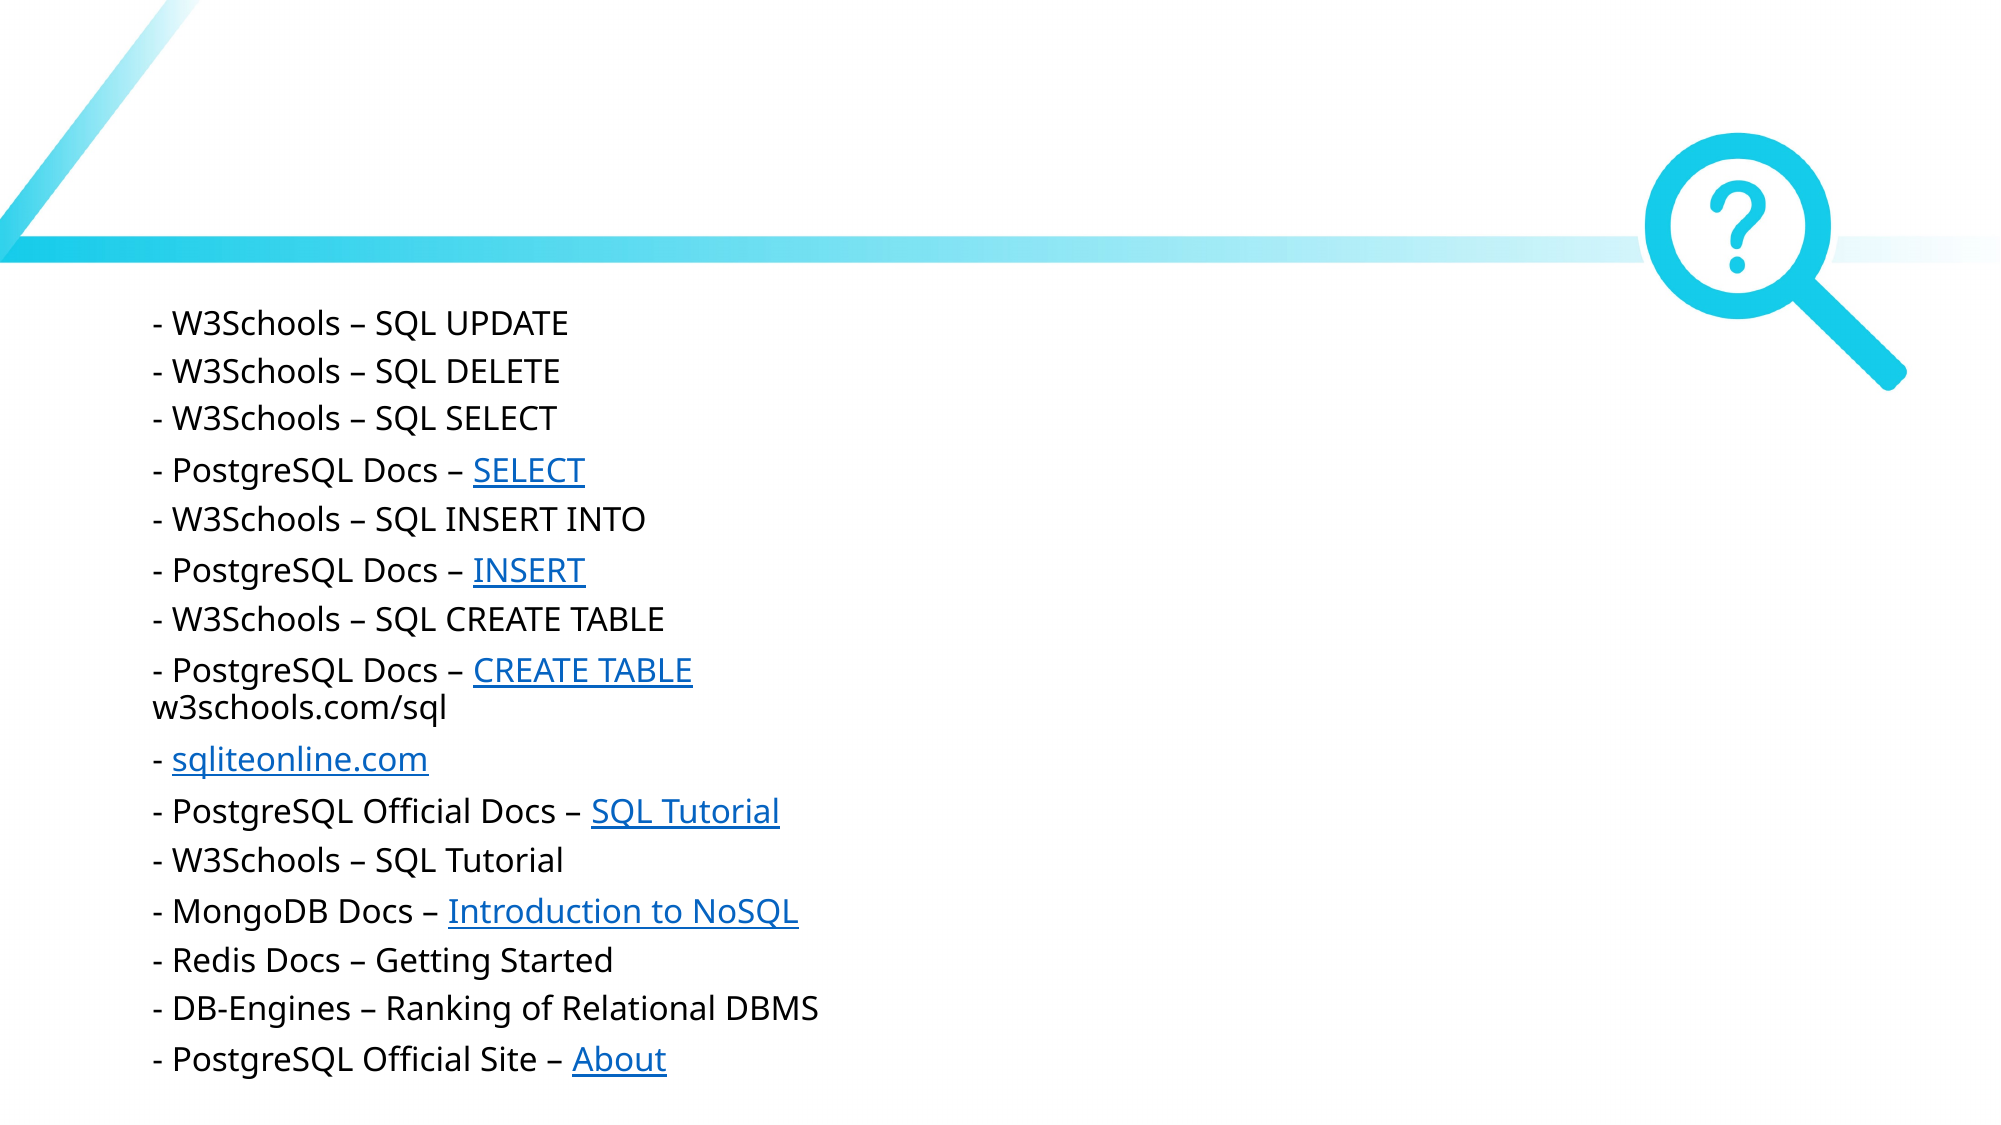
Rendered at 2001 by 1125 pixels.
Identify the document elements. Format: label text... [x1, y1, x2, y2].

picture [0, 0, 2000, 1125]
list - W3Schools – SQL UPDATE - W3Schools – SQL DELETE - W3Schools – SQL SELECT - PostgreSQL Docs – SELECT - W3Schools – SQL INSERT INTO - PostgreSQL Docs – INSERT - W3Schools – SQL CREATE TABLE - PostgreSQL Docs – CREATE TABLE w3schools.com/sql - sqliteonline.com - PostgreSQL Official Docs – SQL Tutorial - W3Schools – SQL Tutorial - MongoDB Docs – Introduction to NoSQL - Redis Docs – Getting Started - DB‑Engines – Ranking of Relational DBMS - PostgreSQL Official Site – About [137, 299, 1863, 1099]
